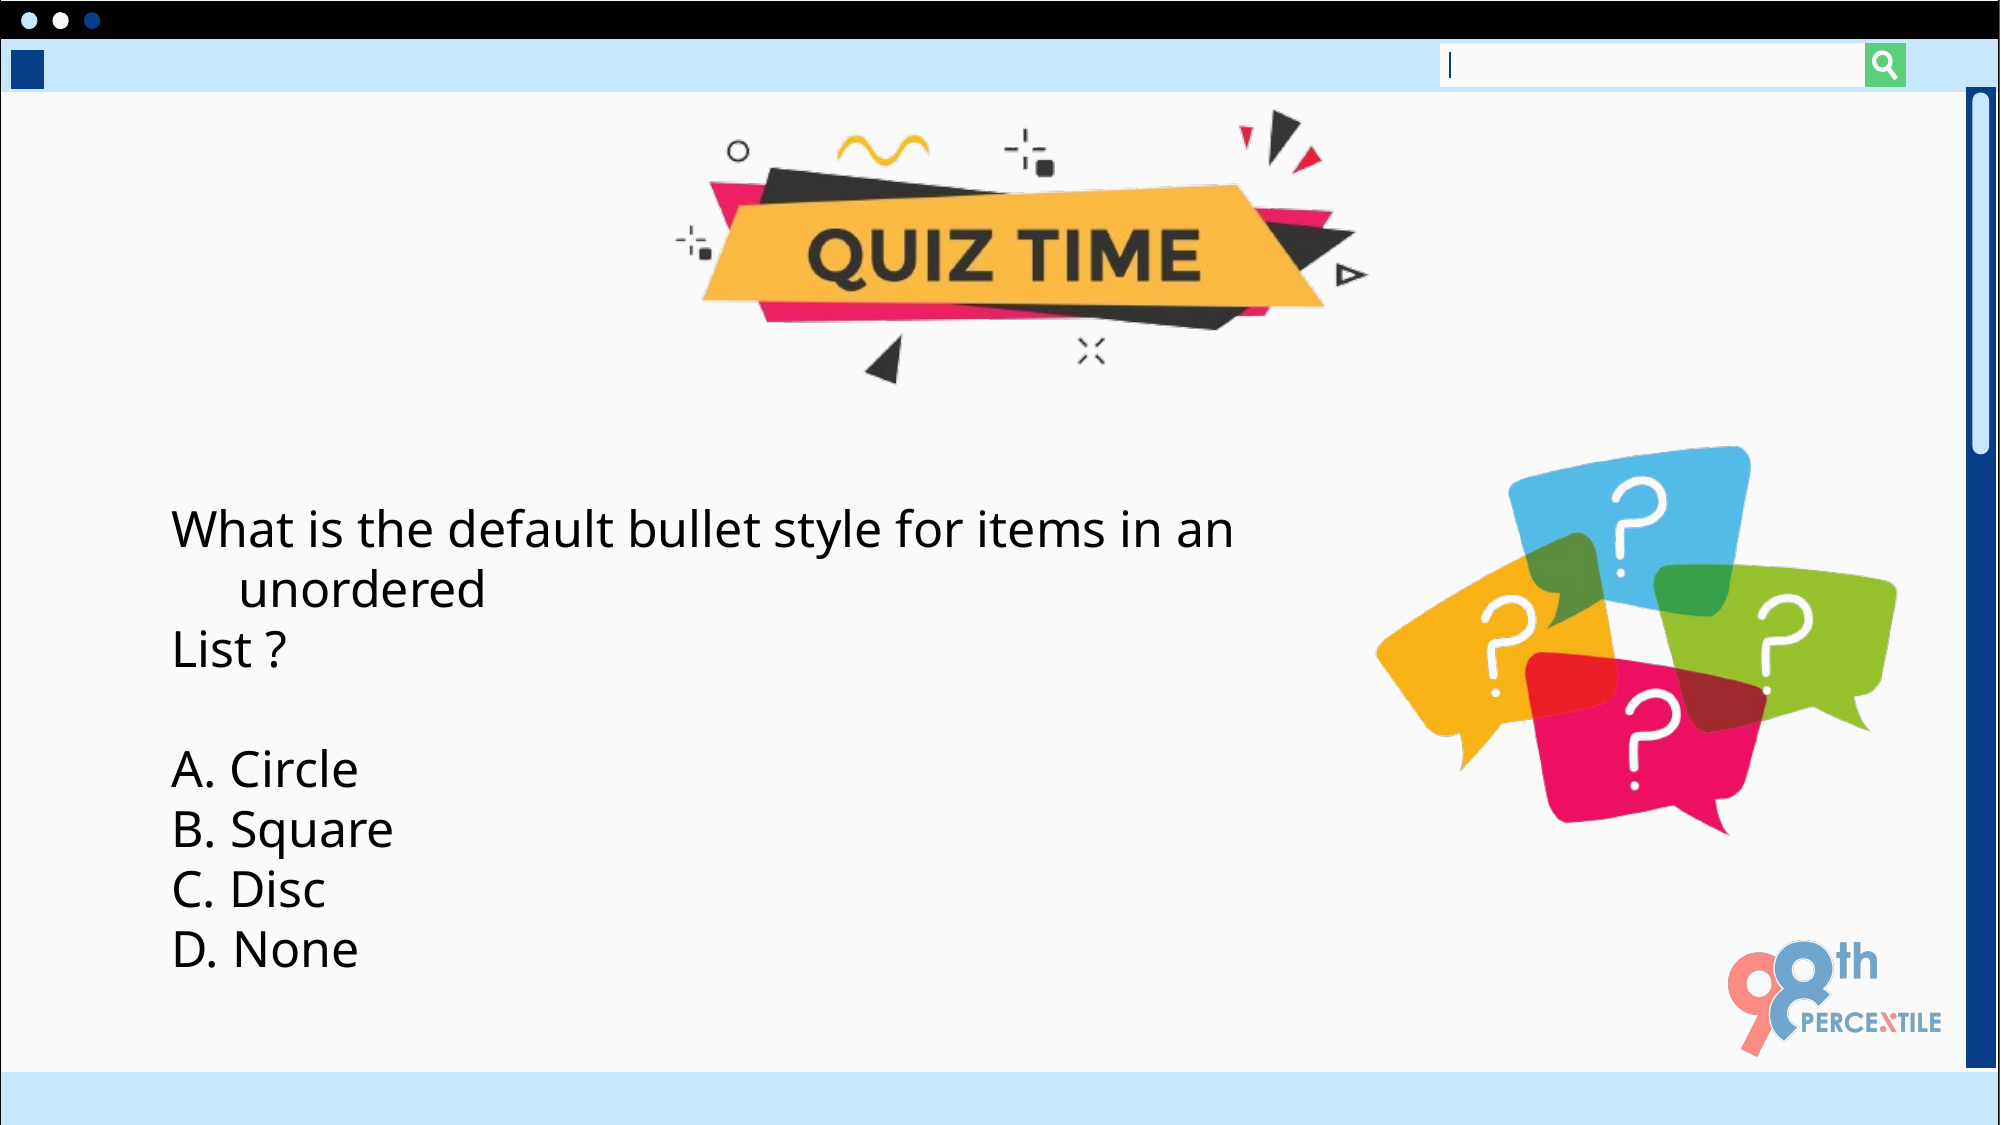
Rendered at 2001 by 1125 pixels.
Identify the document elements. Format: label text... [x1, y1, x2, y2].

picture [521, 0, 1913, 923]
picture [1724, 938, 1944, 1061]
list What is the default bullet style for items in an unordered List ? A. Circle B. Square C. Disc D. None [123, 482, 1353, 864]
